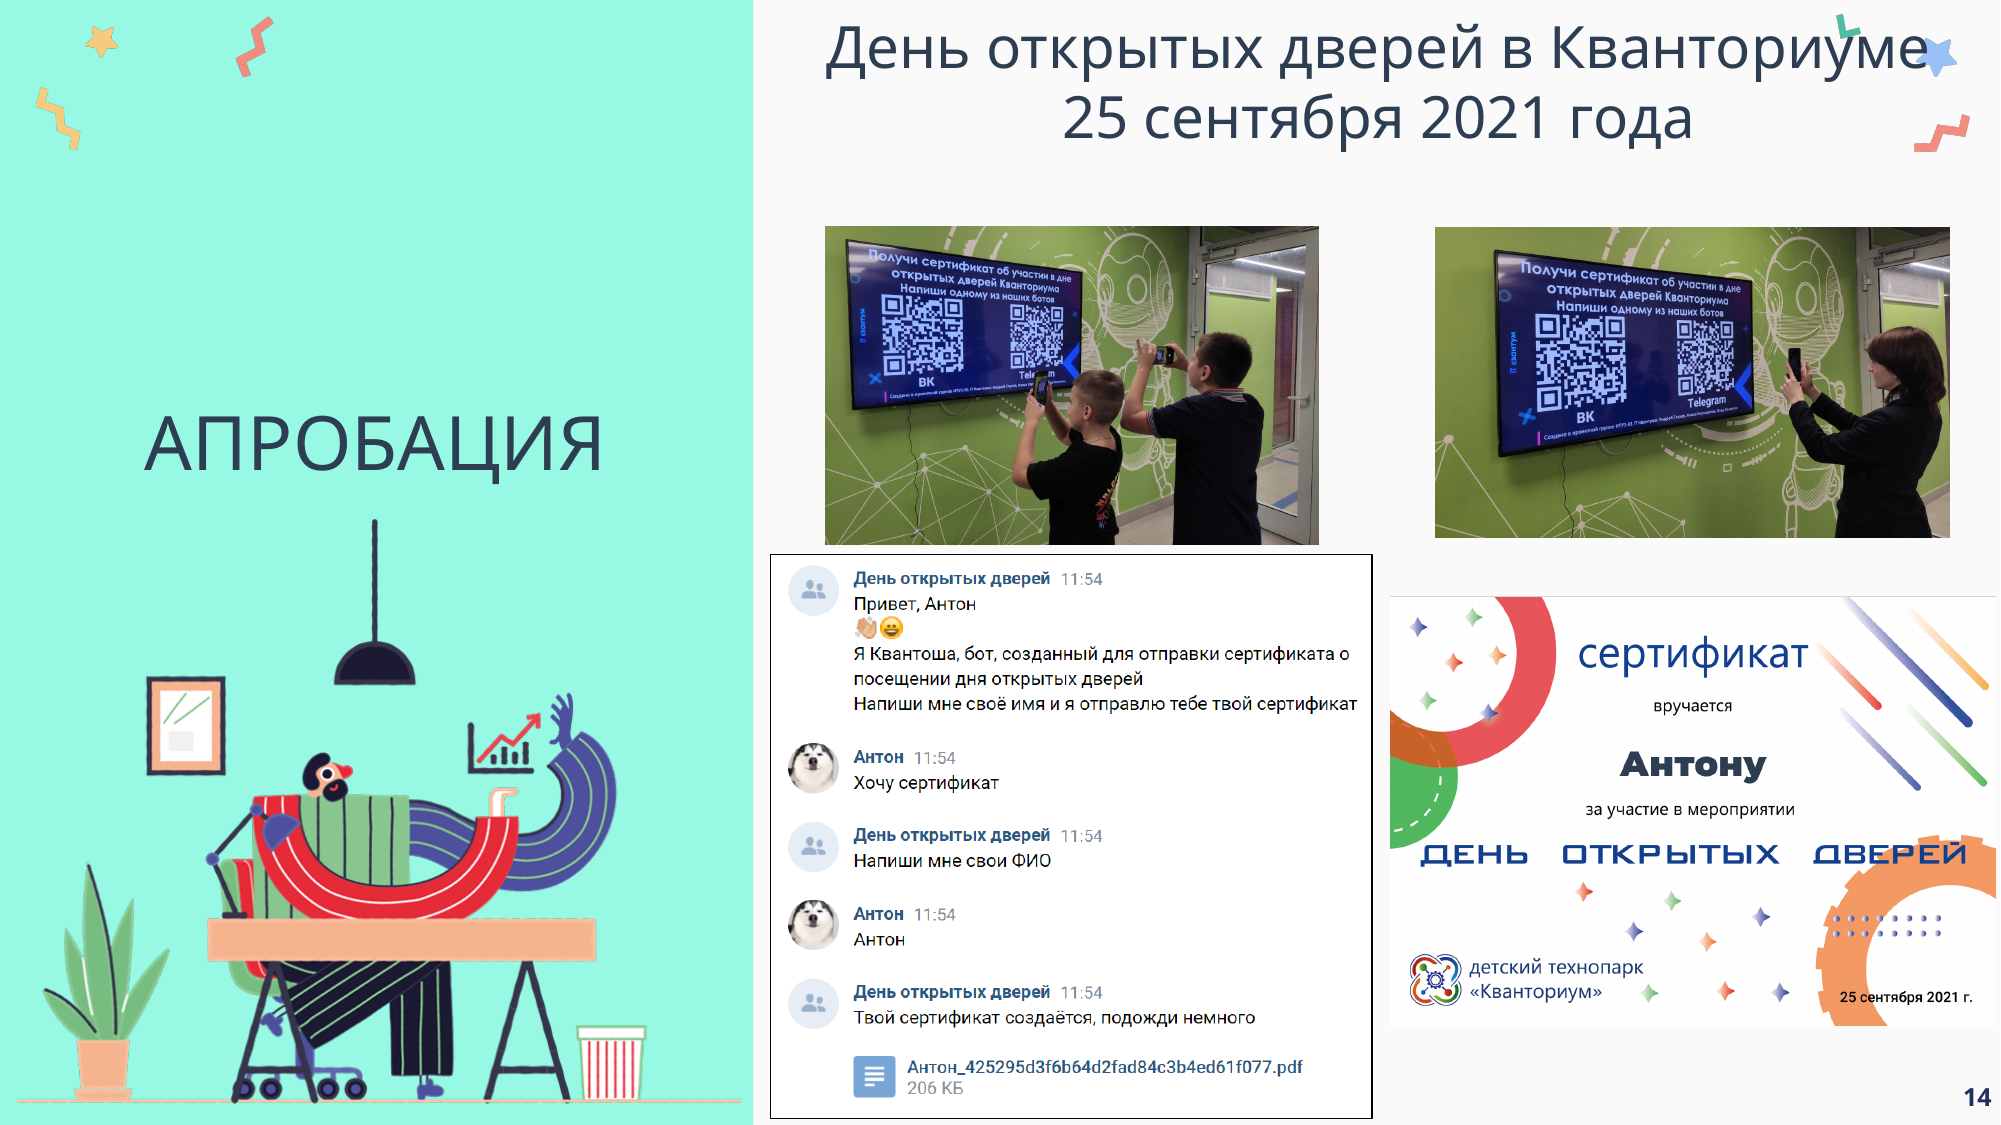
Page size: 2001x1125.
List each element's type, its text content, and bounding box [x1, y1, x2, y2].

text_box День открытых дверей в Кванториуме 25 сентября 2021 года [756, 2, 2000, 158]
picture [825, 226, 1319, 545]
text_box АПРОБАЦИЯ [0, 387, 752, 492]
picture [27, 85, 90, 152]
picture [770, 555, 1372, 1119]
picture [235, 15, 274, 79]
picture [1434, 227, 1951, 539]
picture [1390, 596, 1997, 1026]
picture [0, 493, 758, 1125]
picture [85, 26, 118, 58]
